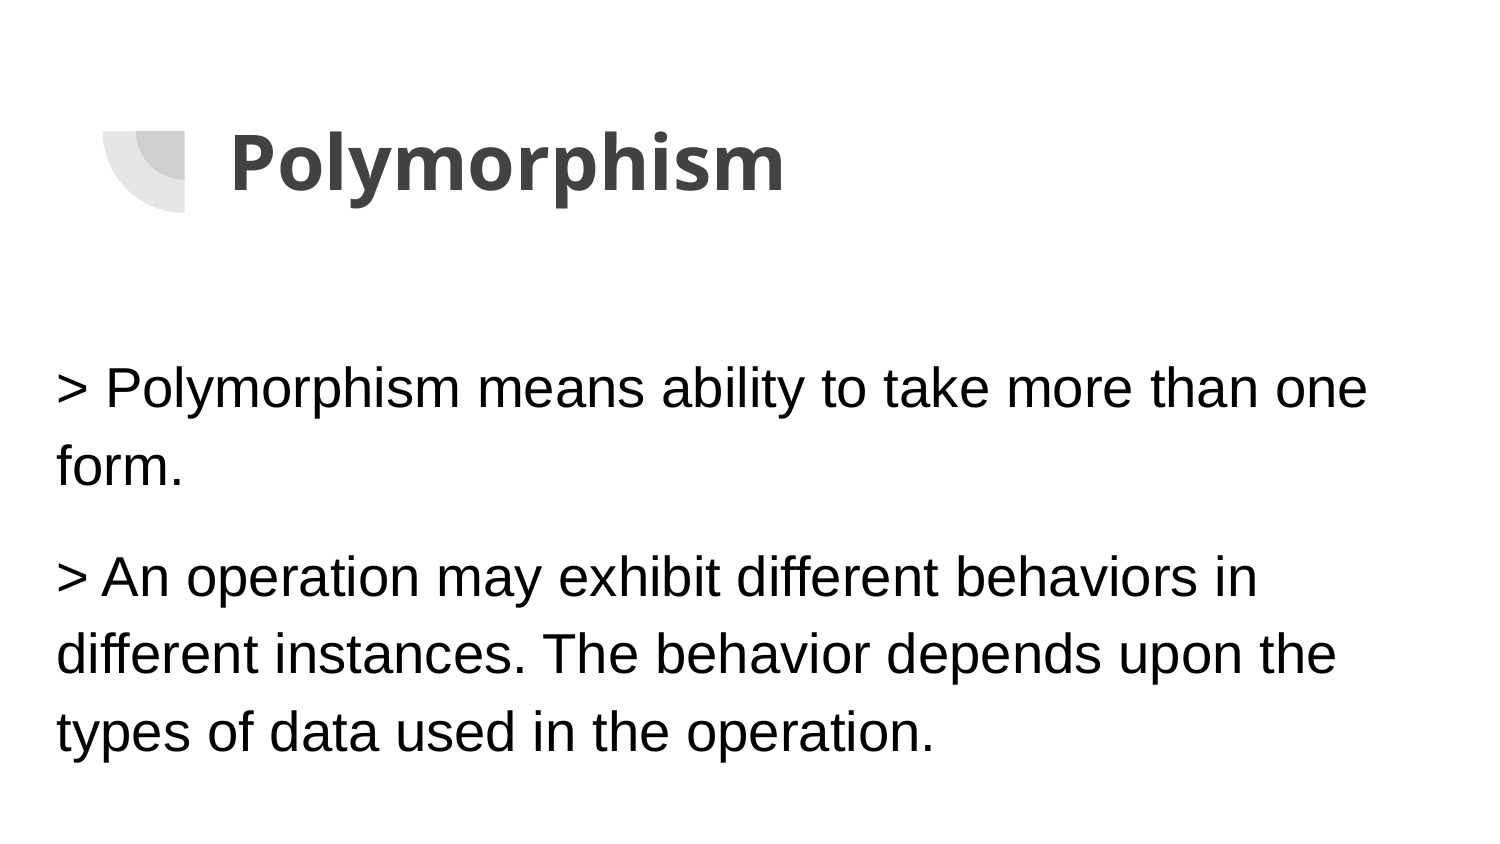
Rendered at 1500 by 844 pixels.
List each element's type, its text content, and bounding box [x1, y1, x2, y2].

title Polymorphism [213, 98, 1368, 263]
list > Polymorphism means ability to take more than one form. > An operation may exhibit different behaviors in different instances. The behavior depends upon the types of data used in the operation. [41, 326, 1473, 814]
